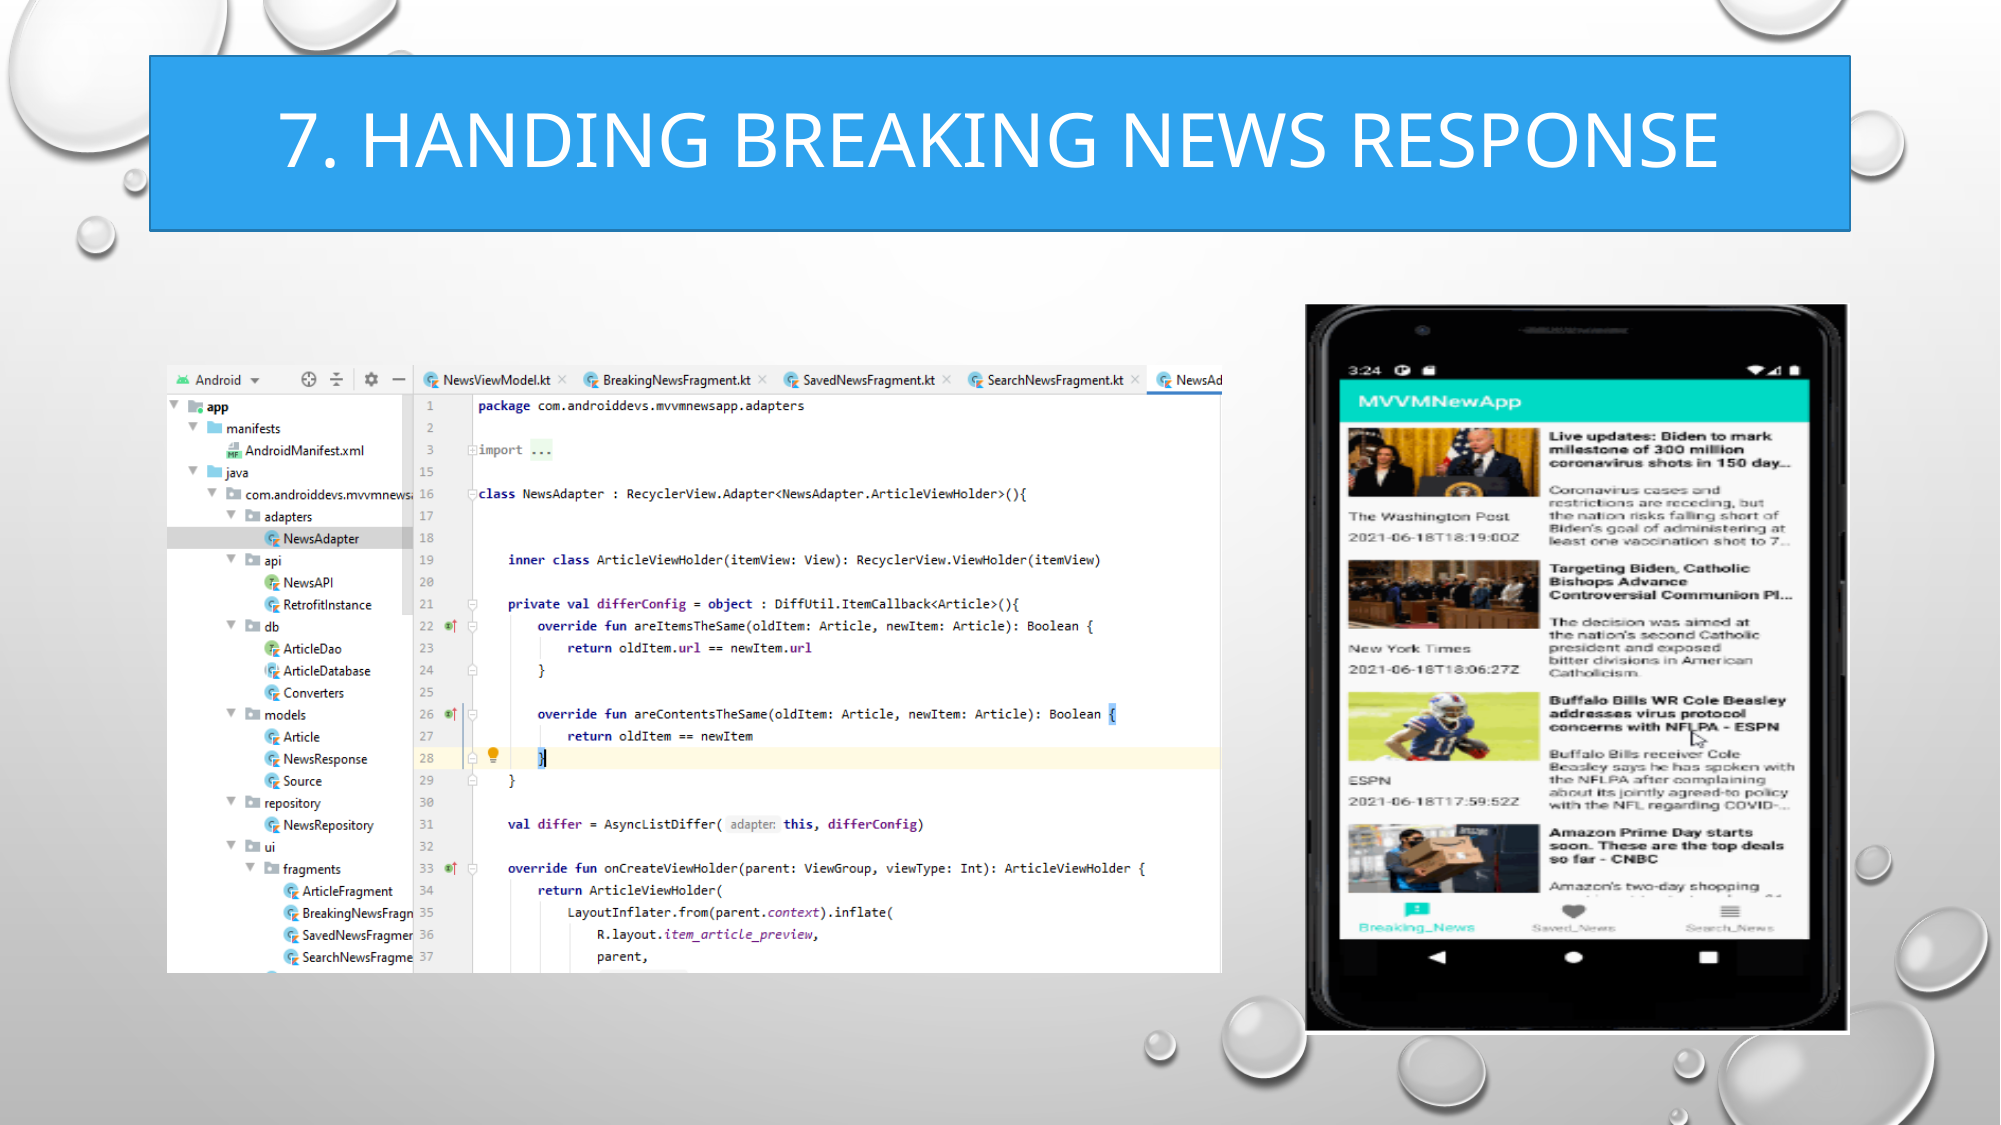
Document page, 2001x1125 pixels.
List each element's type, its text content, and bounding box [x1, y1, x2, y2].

title 7. Handing breaking news response [149, 55, 1851, 232]
picture [0, 0, 2000, 1125]
